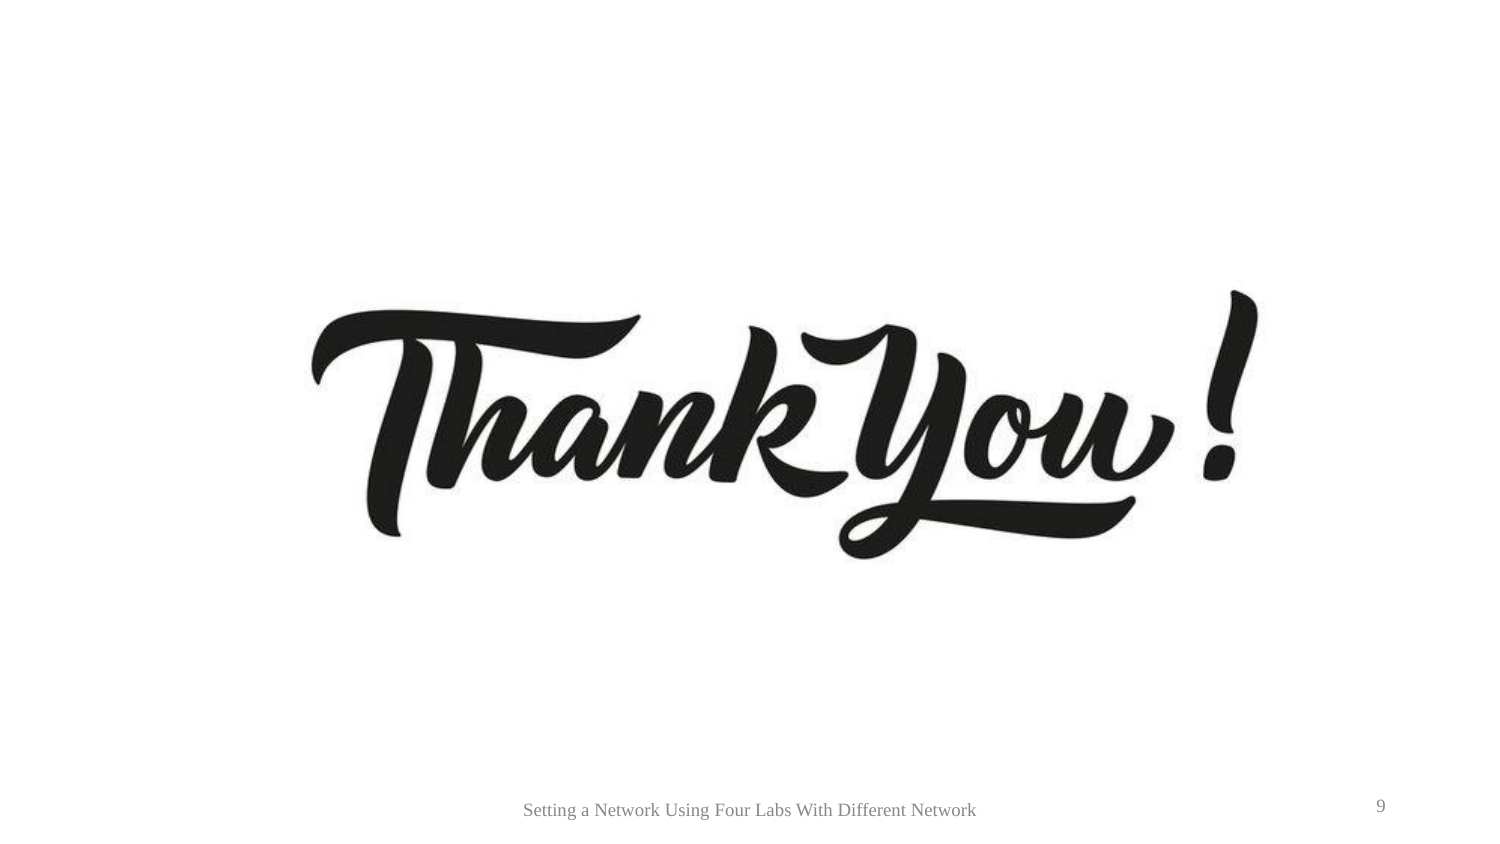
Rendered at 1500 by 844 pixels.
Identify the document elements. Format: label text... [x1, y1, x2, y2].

slide_number 9 [1059, 782, 1397, 827]
footer Setting a Network Using Four Labs With Different Network [500, 789, 1000, 829]
picture [148, 165, 1421, 678]
